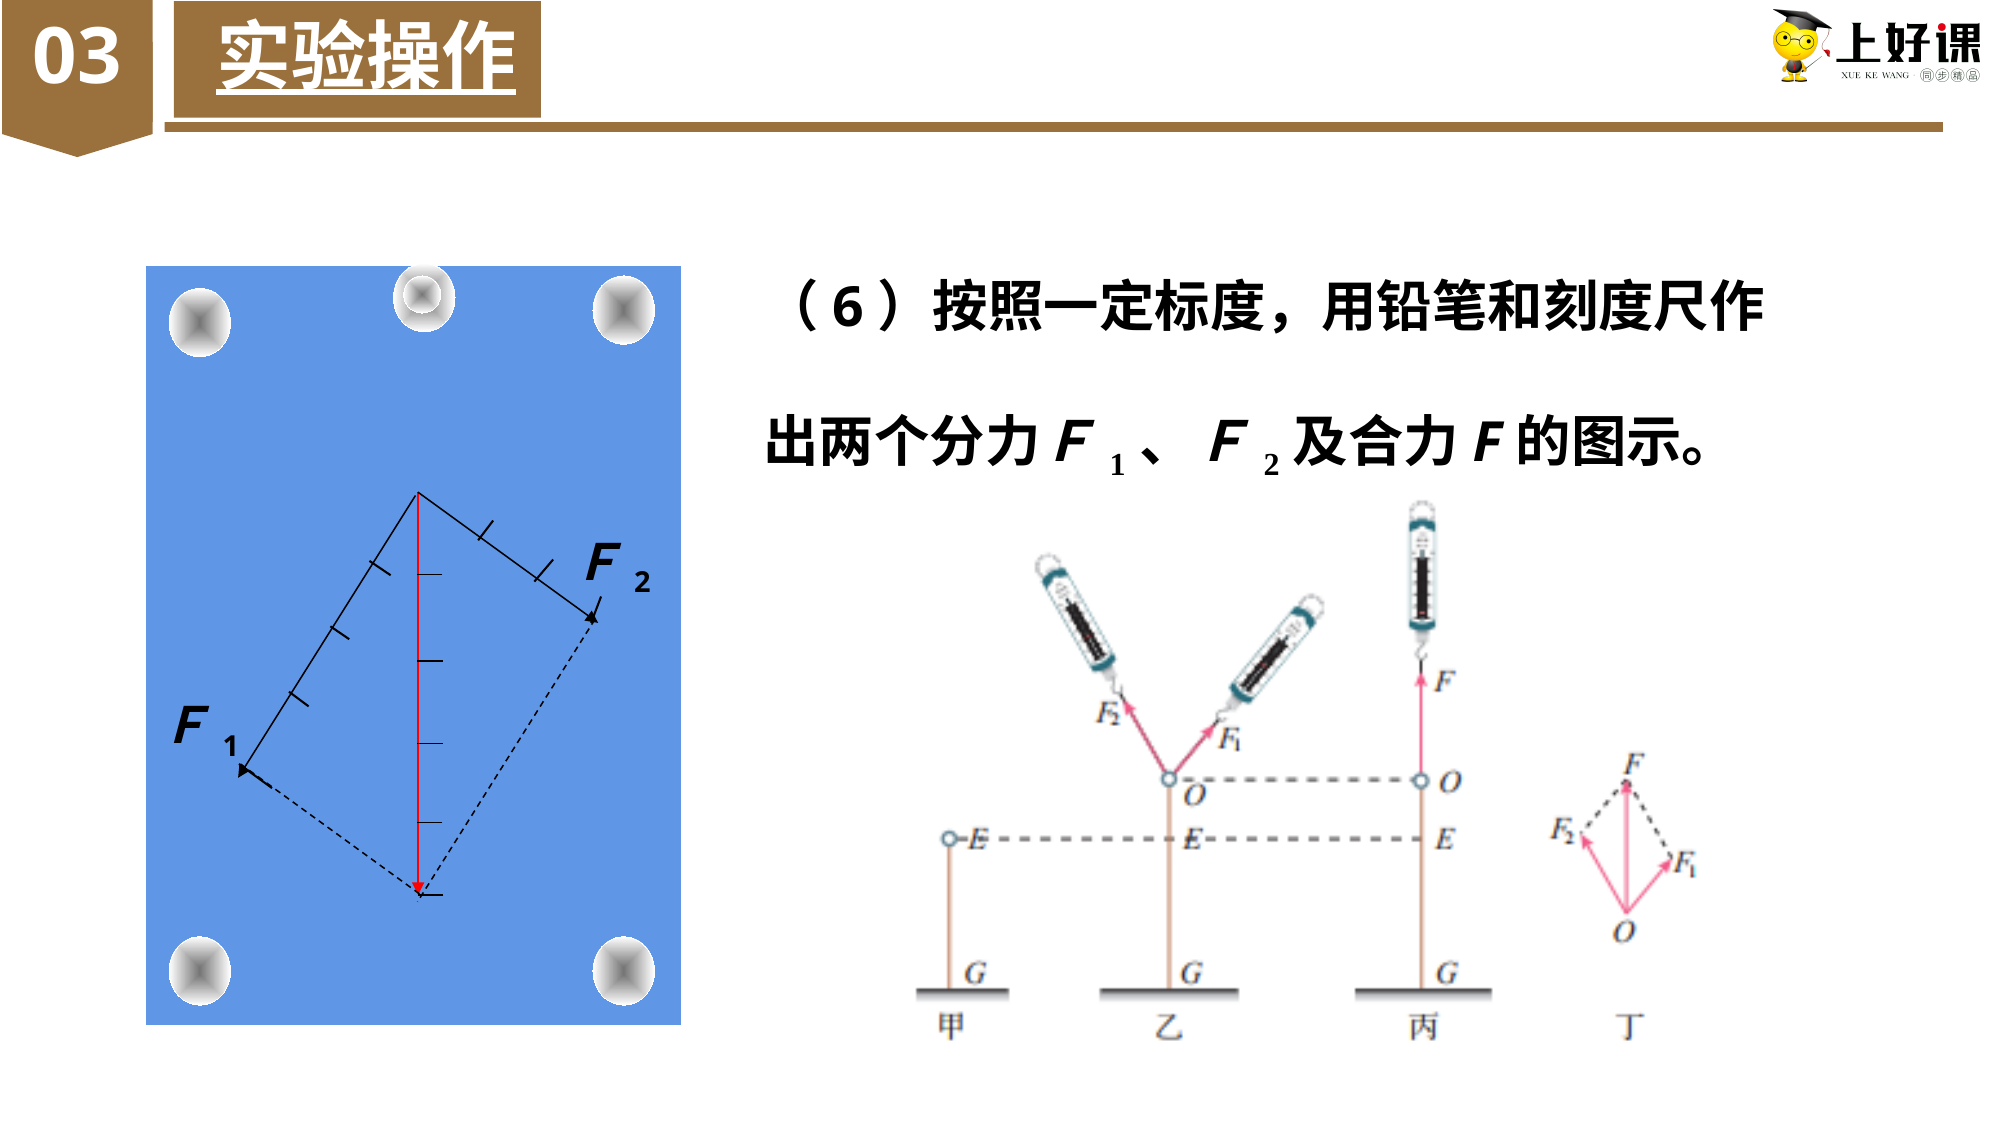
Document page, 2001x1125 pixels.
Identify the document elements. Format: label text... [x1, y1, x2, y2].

text_box [393, 263, 456, 332]
text_box [169, 936, 231, 1006]
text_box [173, 1, 559, 118]
text_box 03 [2, 0, 153, 123]
text_box [592, 936, 655, 1006]
text_box [169, 288, 231, 357]
text_box [2, 123, 153, 158]
text_box （6）按照一定标度，用铅笔和刻度尺作出两个分力Ｆ1、Ｆ2及合力F的图示。 [748, 203, 1811, 490]
text_box Ｆ1 [150, 683, 214, 772]
text_box [403, 275, 441, 314]
text_box Ｆ2 [625, 520, 661, 609]
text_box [214, 515, 625, 879]
picture [899, 491, 1707, 1071]
picture [1773, 9, 1980, 82]
text_box [145, 265, 682, 1026]
text_box [592, 275, 655, 345]
